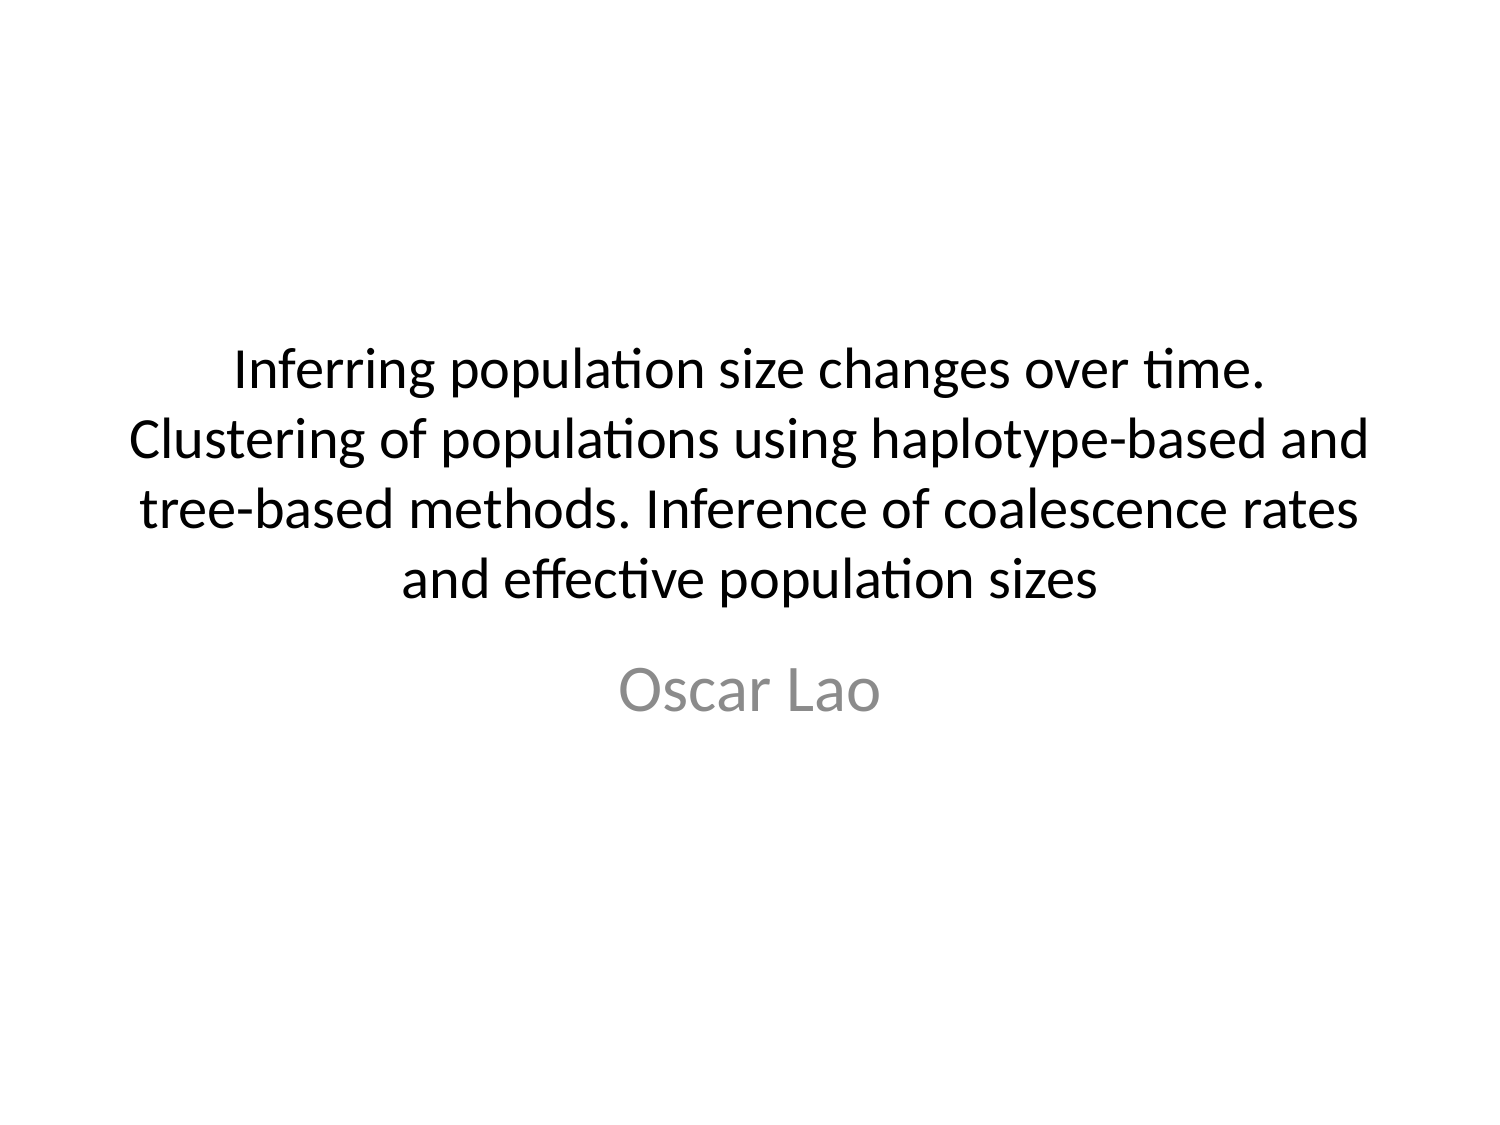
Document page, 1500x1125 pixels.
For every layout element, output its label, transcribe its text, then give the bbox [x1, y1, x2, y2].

title Inferring population size changes over time. Clustering of populations using haplotype-based and tree-based methods. Inference of coalescence rates and effective population sizes [112, 349, 1388, 591]
subtitle Oscar Lao [225, 637, 1275, 925]
